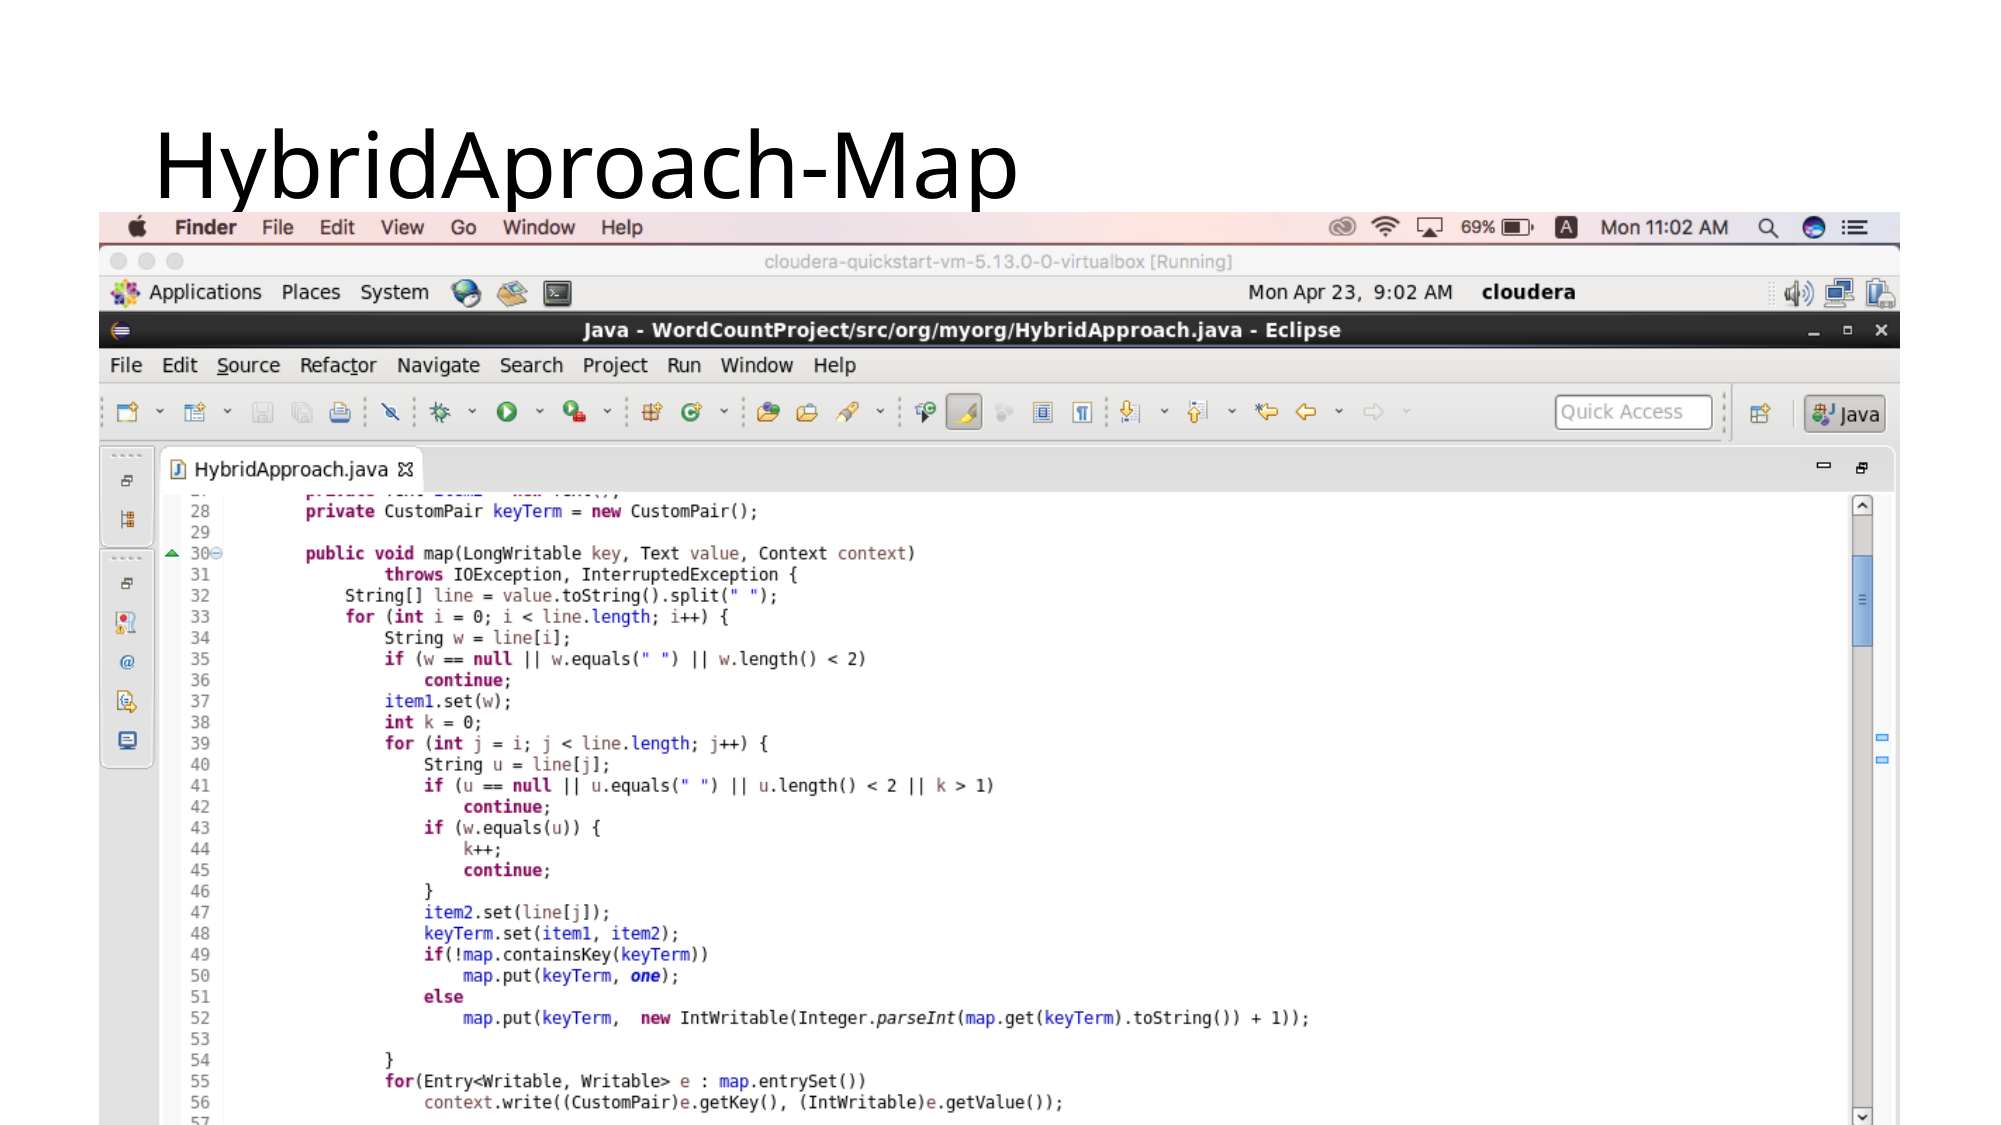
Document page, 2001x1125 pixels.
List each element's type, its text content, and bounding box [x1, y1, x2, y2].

picture [99, 212, 1900, 1125]
title HybridAproach-Map [137, 59, 1863, 212]
